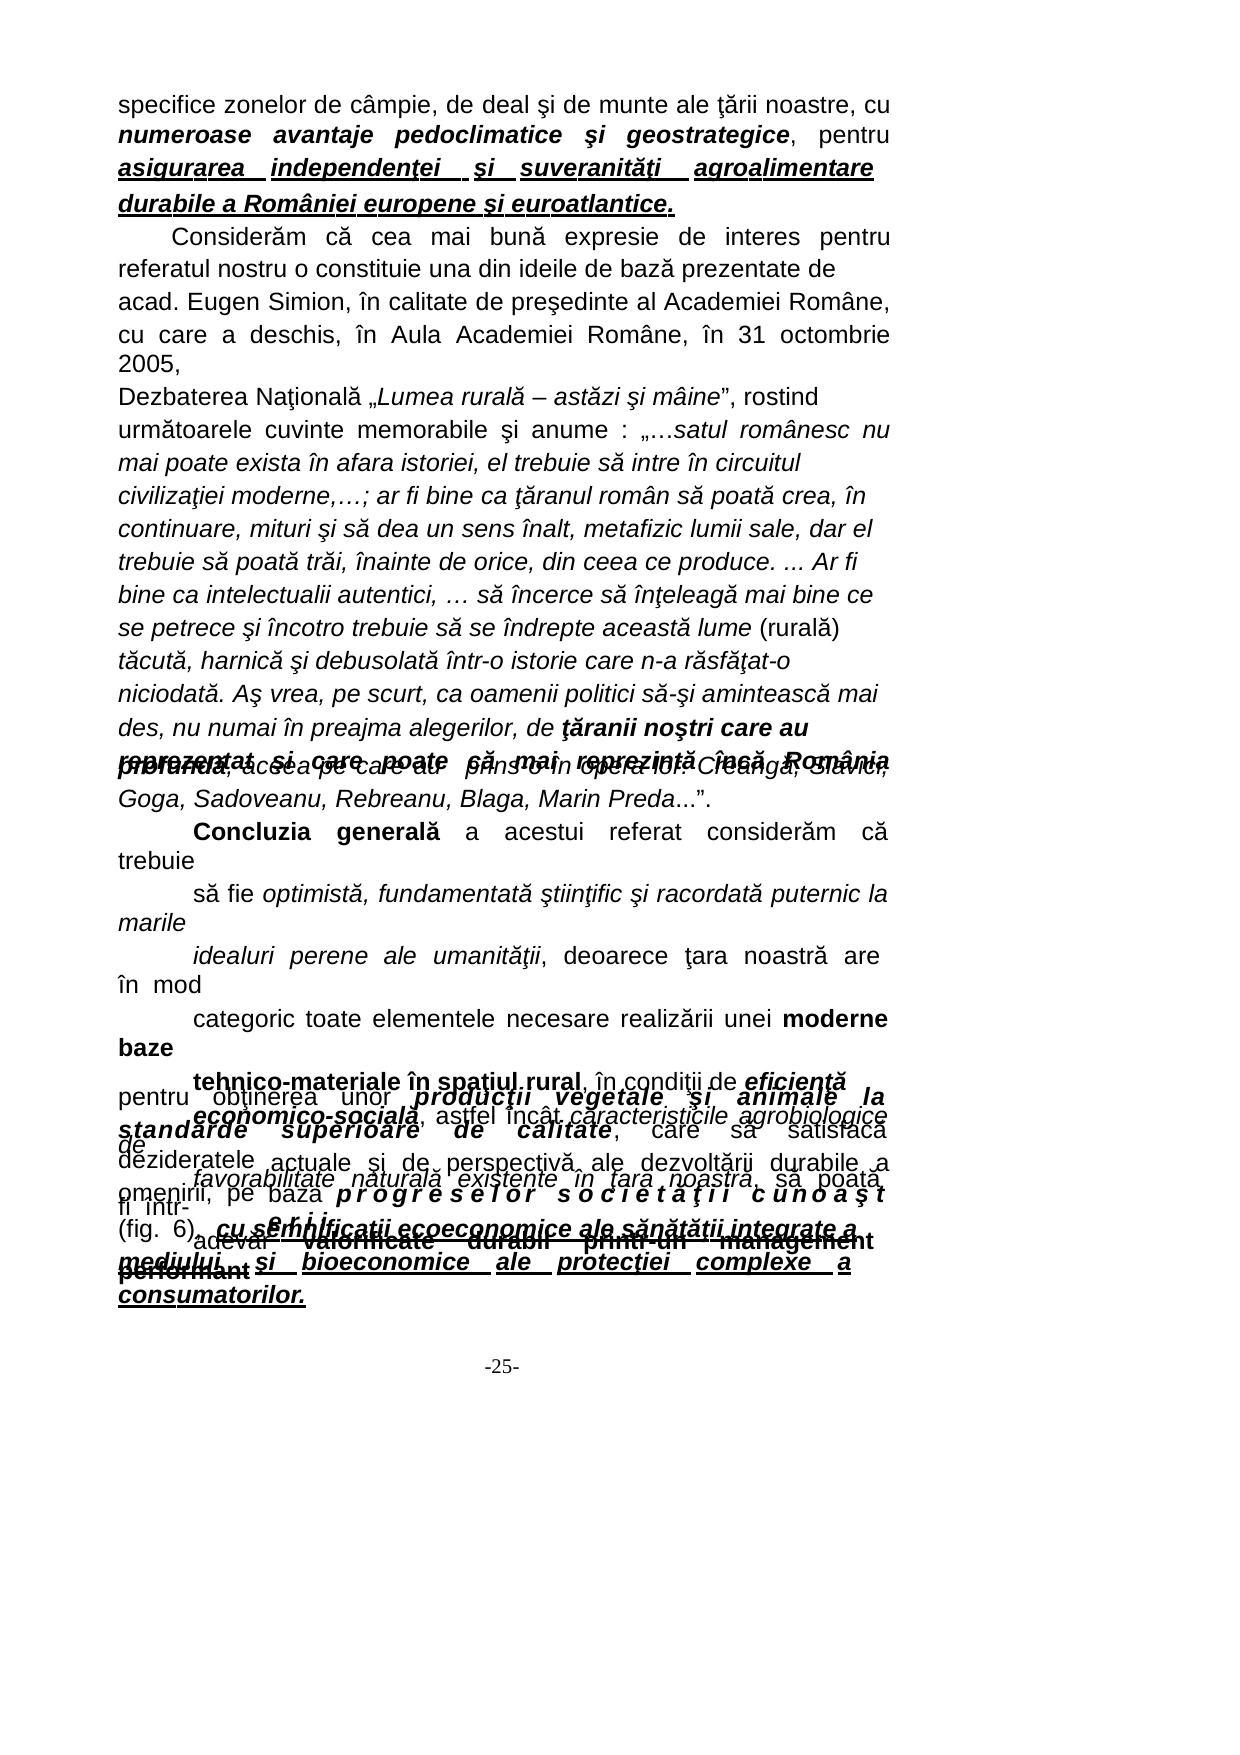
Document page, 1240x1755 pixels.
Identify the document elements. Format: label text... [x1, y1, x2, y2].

text_box [741, 1214, 755, 1240]
text_box [500, 156, 534, 182]
text_box durabile a României europene şi euroatlantice. [116, 190, 679, 220]
text_box şi animale [687, 1082, 844, 1112]
text_box [393, 1214, 407, 1240]
text_box [673, 156, 707, 182]
text_box vegetale [552, 1082, 670, 1112]
text_box (fig. 6), cu semnificaţii ecoeconomice ale sănătăţii integrate a [116, 1214, 892, 1244]
text_box [838, 1247, 873, 1273]
text_box [275, 1247, 309, 1273]
text_box superioare de [278, 1115, 490, 1145]
text_box satisfacă [785, 1115, 892, 1145]
text_box la [860, 1082, 891, 1112]
text_box calitate, care [515, 1115, 706, 1145]
text_box [244, 156, 278, 182]
text_box profundă, aceea pe care au [116, 751, 446, 782]
text_box Considerăm că cea mai bună expresie de interes pentru referatul nostru o constituie una din ideile de bază prezentate de acad. Eugen Simion, în calitate de preşedinte al Academiei Române, cu care a deschis, în Aula Academiei Române, în 31 octombrie 2005, Dezbaterea Naţională „Lumea rurală – astăzi şi mâine”, rostind următoarele cuvinte memorabile şi anume : „…satul românesc nu mai poate exista în afara istoriei, el trebuie să intre în circuitul civilizaţiei moderne,…; ar fi bine ca ţăranul român să poată crea, în continuare, mituri şi să dea un sens înalt, metafizic lumii sale, dar el trebuie să poată trăi, înainte de orice, din ceea ce produce. ... Ar fi bine ca intelectualii autentici, … să încerce să înţeleagă mai bine ce se petrece şi încotro trebuie să se îndrepte această lume (rurală) tăcută, harnică şi debusolată într-o istorie care n-a răsfăţat-o niciodată. Aş vrea, pe scurt, ca oamenii politici să-şi amintească mai des, nu numai în preajma alegerilor, de ţăranii noştri care au reprezentat şi care poate că mai reprezintă încă România [116, 223, 892, 749]
text_box consumatorilor. [115, 1281, 314, 1311]
text_box mediului şi bioeconomice ale protecţiei complexe a [116, 1247, 892, 1278]
text_box [627, 1214, 640, 1240]
text_box [447, 156, 480, 182]
text_box [476, 1247, 510, 1273]
text_box prins-o în opera lor: Creangă, Slavici, [463, 751, 892, 782]
text_box [580, 1214, 593, 1240]
text_box specifice zonelor de câmpie, de deal şi de munte ale ţării noastre, cu numeroase avantaje pedoclimatice şi geostrategice, pentru asigurarea independenţei şi suveranităţi agroalimentare [116, 90, 893, 187]
text_box standarde dezideratele omenirii, pe [116, 1115, 261, 1212]
text_box Goga, Sadoveanu, Rebreanu, Blaga, Marin Preda...”. Concluzia generală a acestui referat considerăm că trebuie să fie optimistă, fundamentată ştiinţific şi racordată puternic la marile idealuri perene ale umanităţii, deoarece ţara noastră are în mod categoric toate elementele necesare realizării unei moderne baze tehnico-materiale în spaţiul rural, în condiţii de eficienţă economico-socială, astfel încât caracteristicile agrobiologice de favorabilitate naturală existente în ţara noastră, să poată fi într- adevăr valorificate durabil printr-un management performant [116, 784, 891, 1079]
text_box să [728, 1115, 763, 1145]
text_box [859, 1214, 873, 1240]
text_box [690, 1247, 724, 1273]
text_box [243, 1214, 256, 1240]
text_box actuale şi de perspectivă ale dezvoltării durabile a baza pr ogr e s e l or s o c i e t ă ţ i i c uno a ş t e r i i [266, 1148, 892, 1212]
text_box [220, 1247, 255, 1273]
text_box -25- [482, 1354, 525, 1380]
text_box [544, 1247, 578, 1273]
text_box pentru obţinerea unor producţii [116, 1082, 536, 1112]
